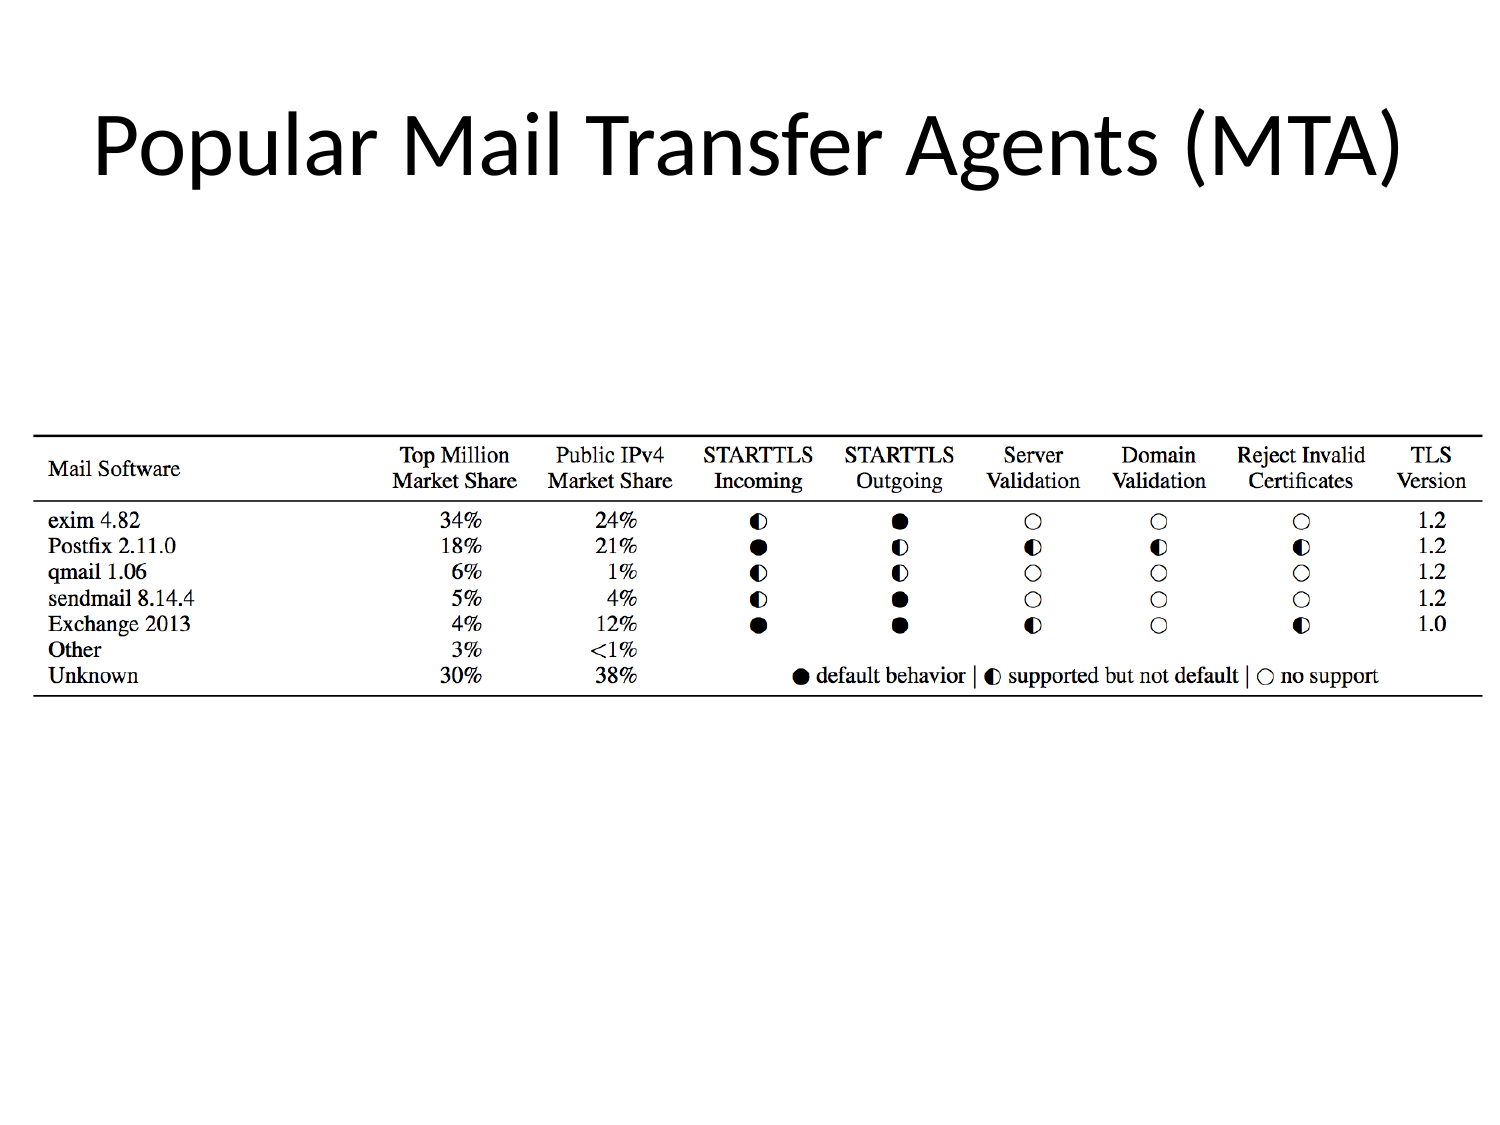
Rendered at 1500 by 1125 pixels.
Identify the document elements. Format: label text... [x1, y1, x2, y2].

title Popular Mail Transfer Agents (MTA) [75, 45, 1425, 233]
picture [0, 407, 1500, 715]
